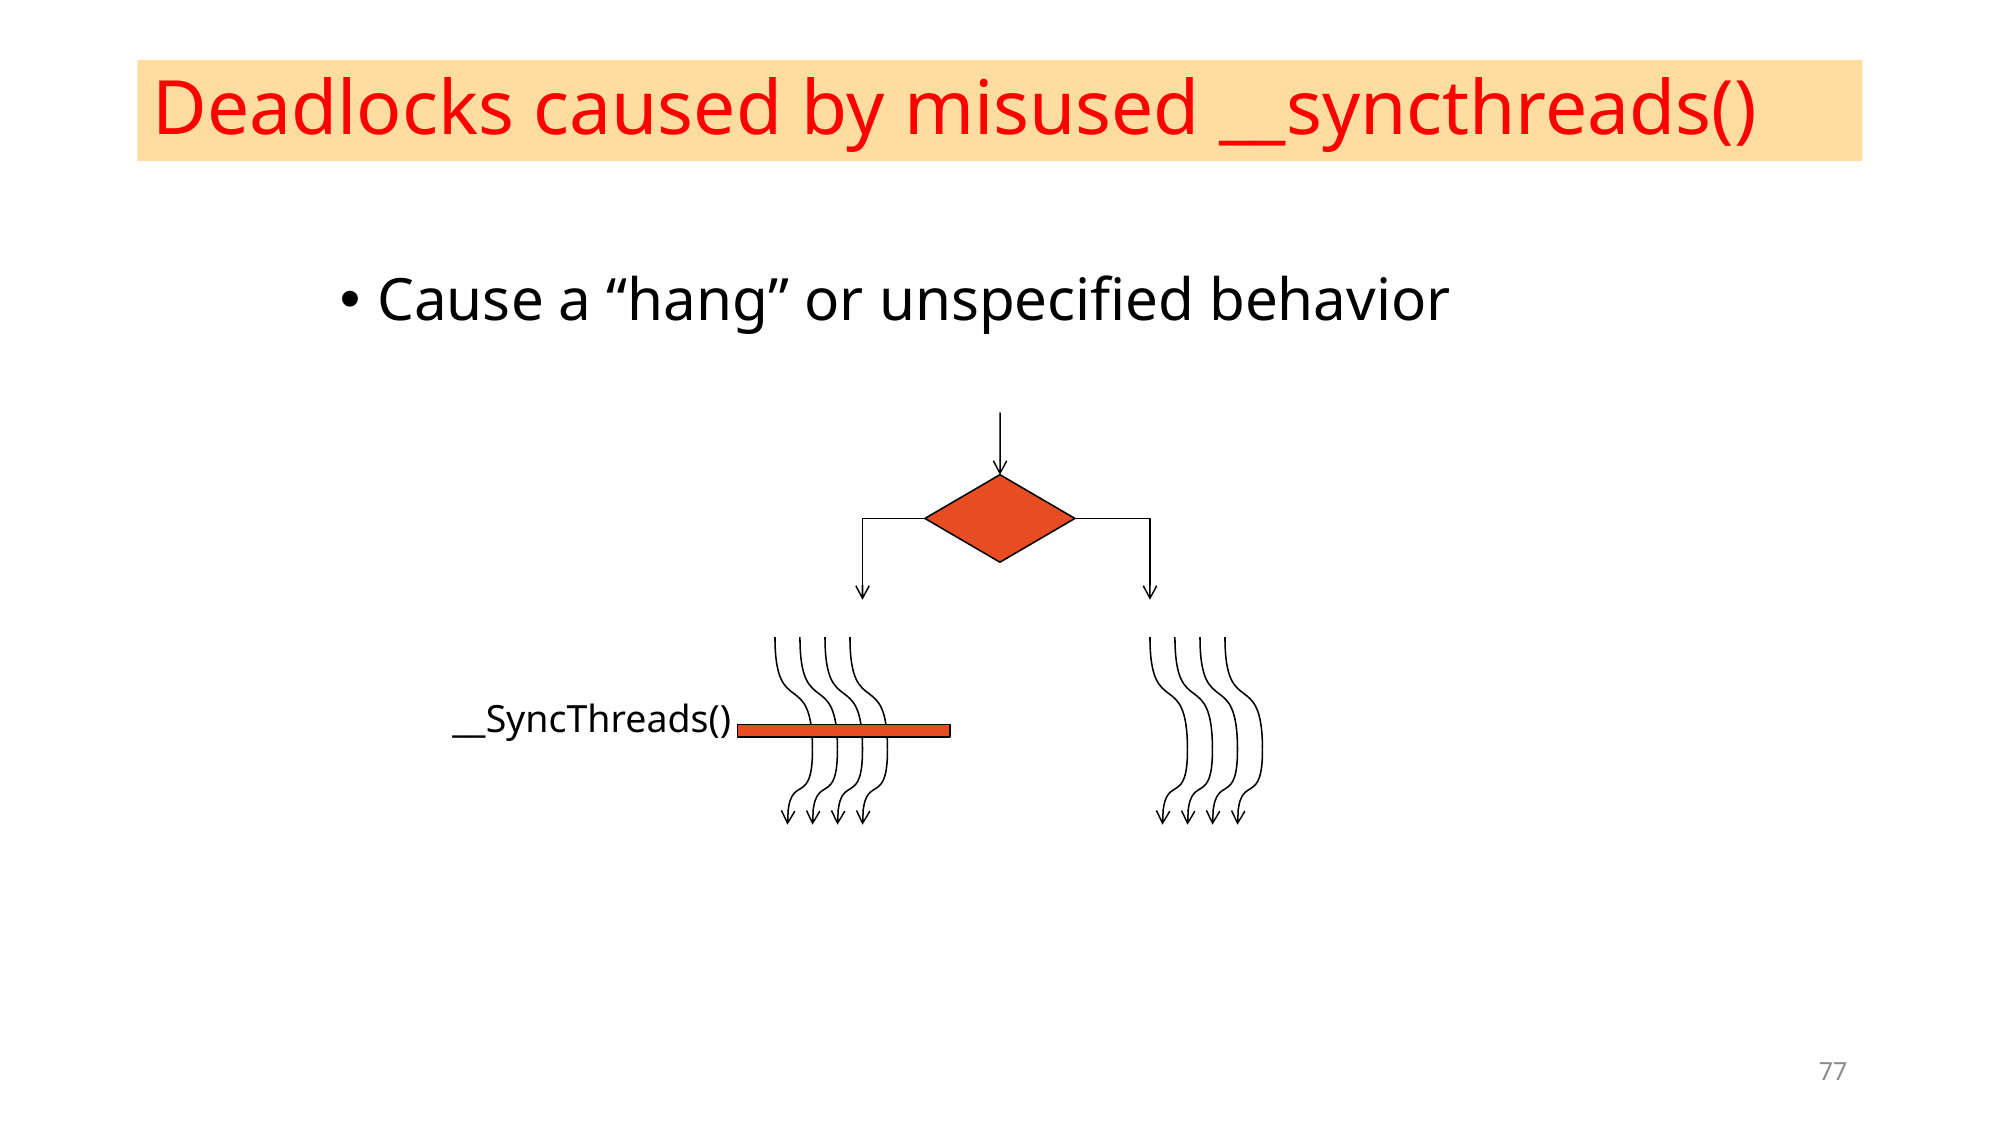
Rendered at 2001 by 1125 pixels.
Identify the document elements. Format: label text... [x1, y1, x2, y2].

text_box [862, 518, 925, 600]
text_box [747, 724, 774, 738]
text_box [888, 724, 950, 738]
text_box __SyncThreads() [437, 687, 747, 747]
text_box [774, 637, 888, 825]
slide_number 77 [1412, 1042, 1863, 1103]
list Cause a “hang” or unspecified behavior [324, 262, 1675, 638]
title Deadlocks caused by misused __syncthreads() [137, 59, 1863, 162]
text_box [925, 475, 1075, 563]
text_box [1074, 518, 1150, 600]
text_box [1149, 637, 1263, 825]
